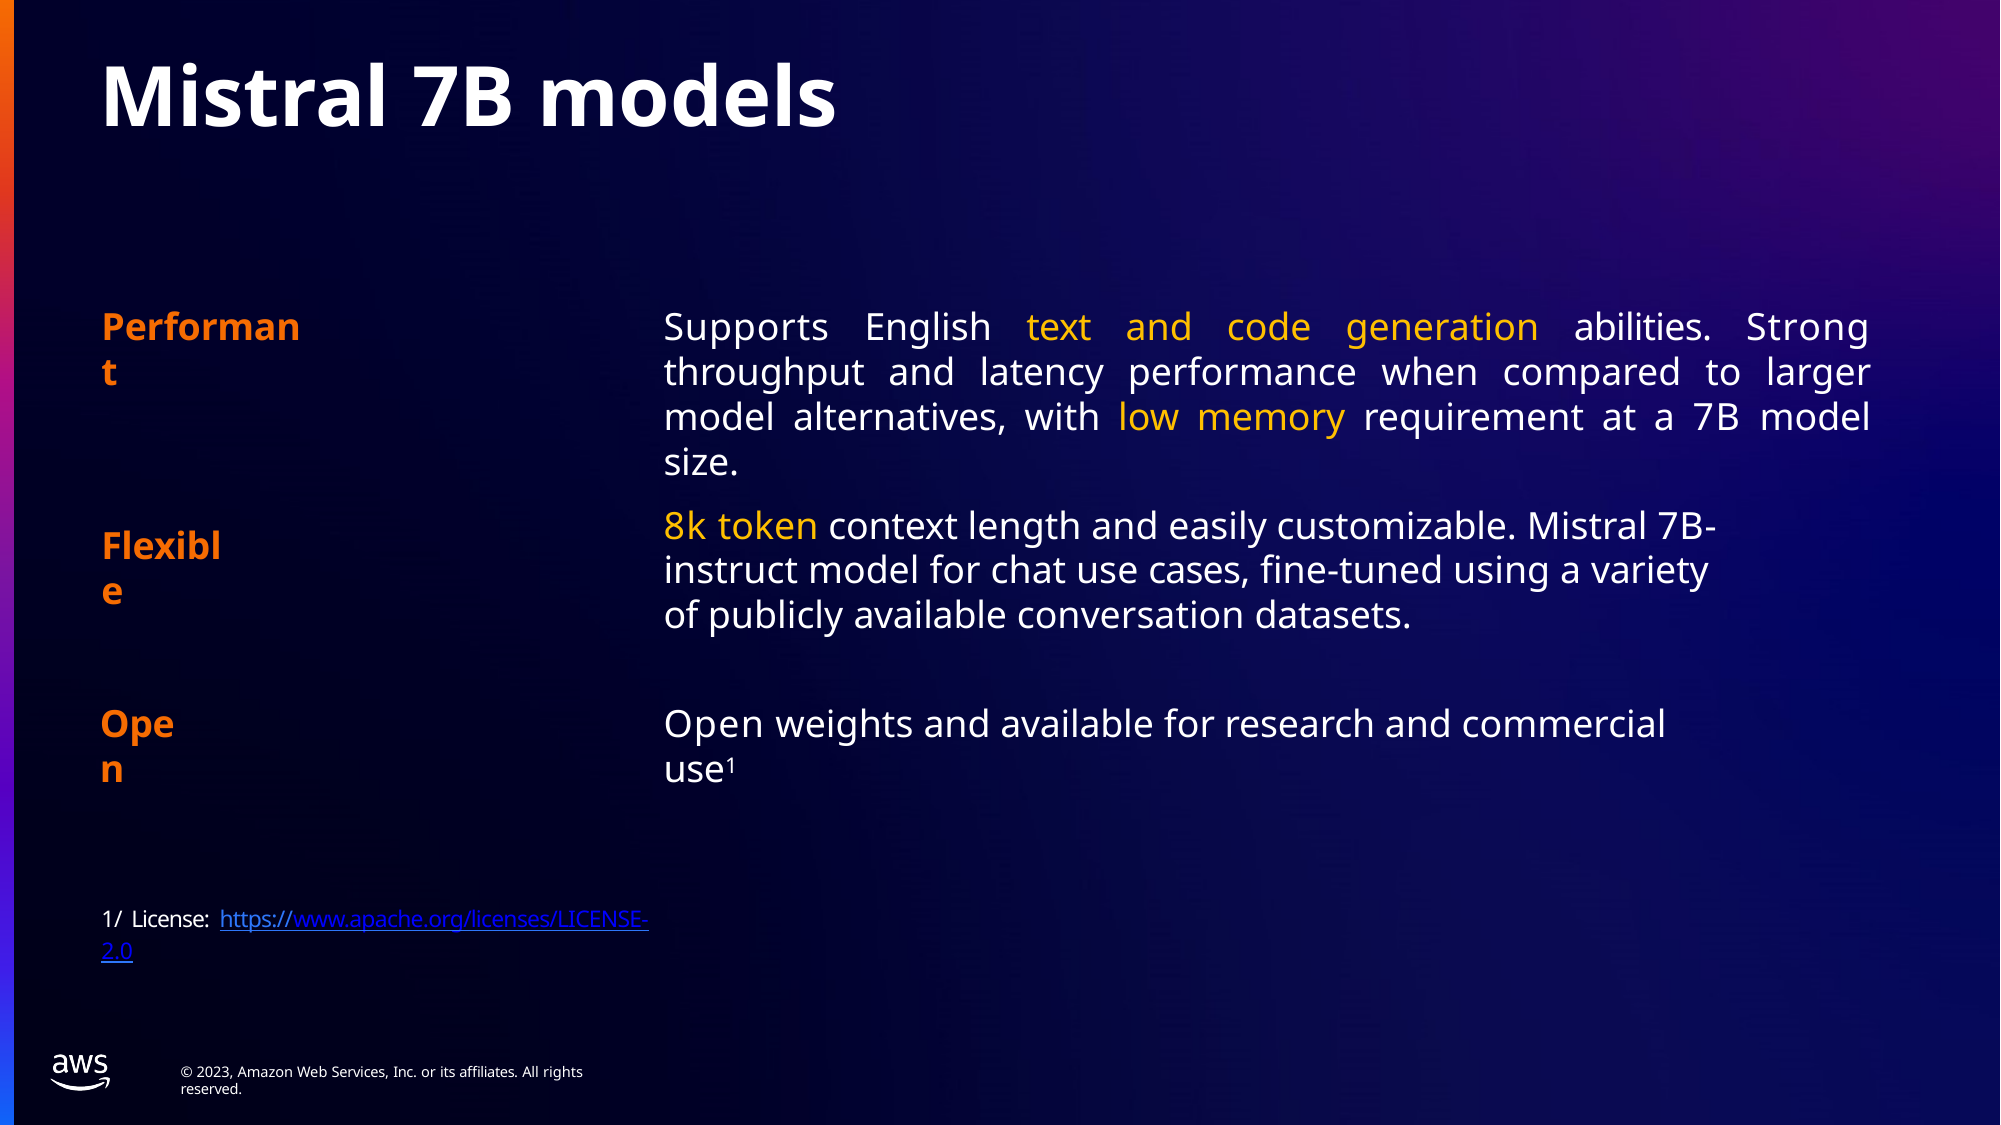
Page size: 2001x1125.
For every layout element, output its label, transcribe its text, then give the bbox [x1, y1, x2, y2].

footer © 2023, Amazon Web Services, Inc. or its affiliates. All rights reserved. [178, 1060, 646, 1125]
text_box Open weights and available for research and commercial use1 [657, 697, 1718, 790]
text_box Open [97, 697, 199, 790]
text_box 8k token context length and easily customizable. Mistral 7B- instruct model for chat use cases, fine-tuned using a variety of publicly available conversation datasets. [661, 501, 1725, 638]
picture [0, 0, 2000, 1125]
text_box 1/ License: https://www.apache.org/licenses/LICENSE-2.0 [99, 903, 681, 968]
text_box Flexible [99, 519, 243, 612]
text_box Supports English text and code generation abilities. Strong throughput and latency performance when compared to larger model alternatives, with low memory requirement at a 7B model size. [661, 300, 1872, 483]
title Mistral 7B models [47, 41, 1953, 232]
text_box Performant [99, 300, 307, 393]
